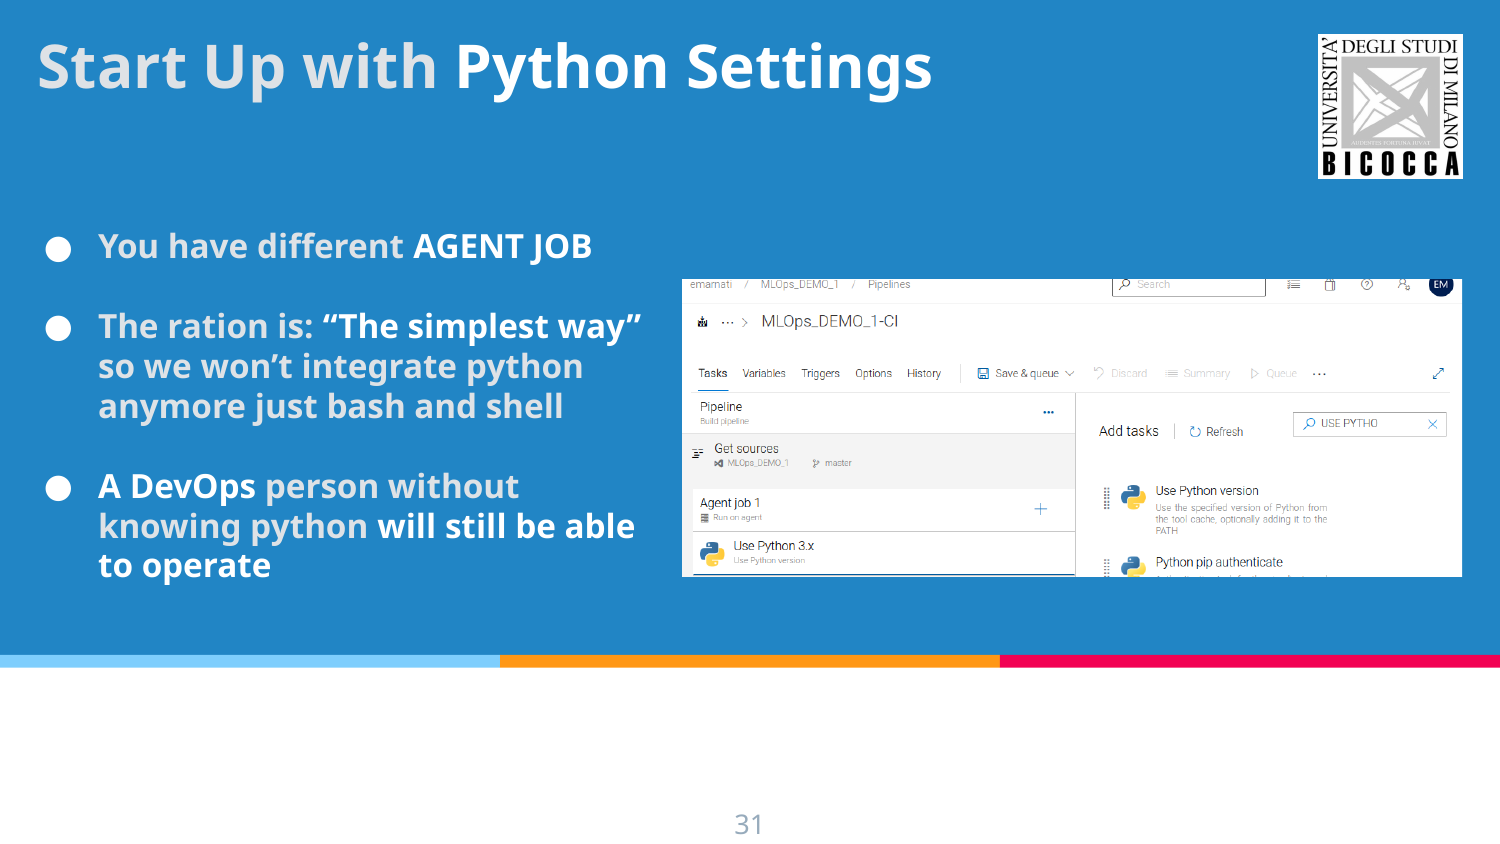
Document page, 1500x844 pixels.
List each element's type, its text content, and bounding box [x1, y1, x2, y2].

slide_number ‹#› [0, 792, 1500, 844]
picture [1317, 34, 1463, 180]
picture [681, 279, 1463, 577]
subtitle Start Up with Python Settings [22, 13, 1355, 142]
title You have different AGENT JOB The ration is: “The simplest way” so we won’t integrate python anymore just bash and shell A DevOps person without knowing python will still be able to operate [8, 133, 671, 600]
